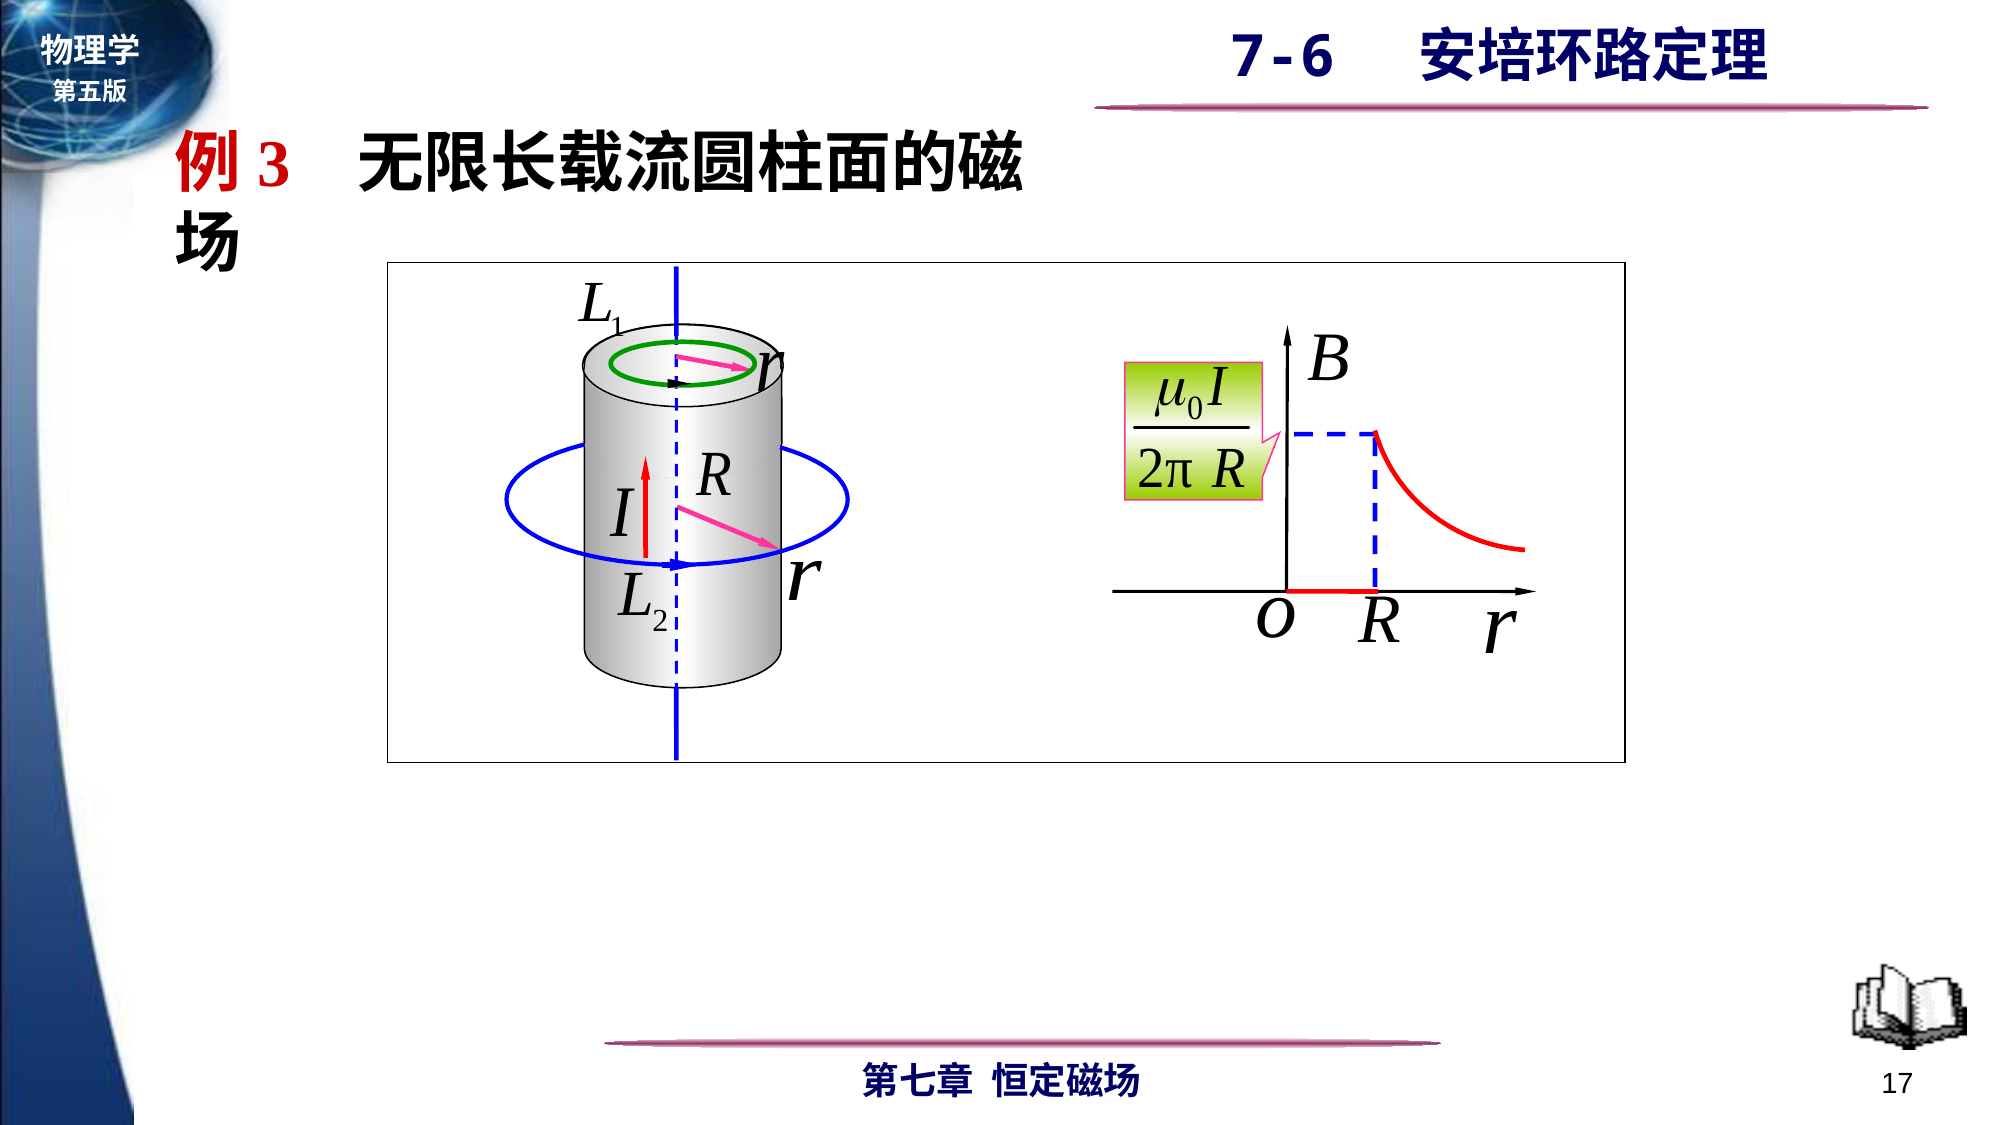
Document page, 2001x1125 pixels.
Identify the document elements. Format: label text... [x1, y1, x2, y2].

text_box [506, 324, 848, 638]
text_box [602, 456, 646, 558]
text_box [584, 638, 782, 688]
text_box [1112, 324, 1538, 663]
picture [1850, 962, 1967, 1050]
picture [0, 0, 229, 1125]
text_box [387, 262, 1625, 763]
text_box 例3 无限长载流圆柱面的磁场 [160, 112, 1098, 288]
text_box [689, 444, 739, 503]
slide_number 17 [1462, 1056, 1929, 1125]
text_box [571, 269, 795, 400]
